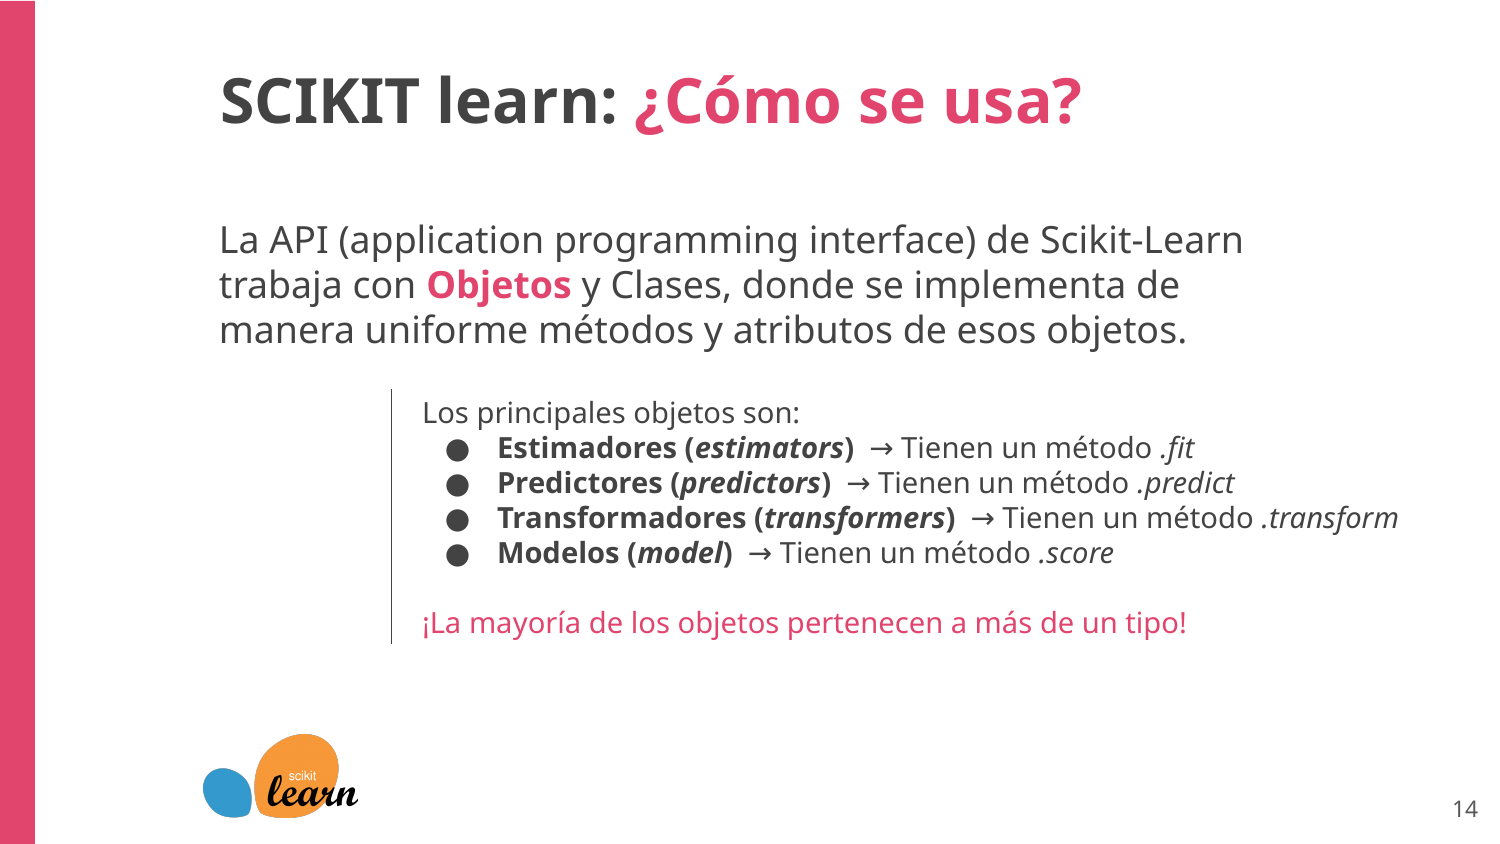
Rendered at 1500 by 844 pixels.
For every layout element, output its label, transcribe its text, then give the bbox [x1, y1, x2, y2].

text_box La API (application programming interface) de Scikit-Learn trabaja con Objetos y Clases, donde se implementa de manera uniforme métodos y atributos de esos objetos. [203, 200, 1275, 367]
text_box SCIKIT learn: ¿Cómo se usa? [205, 45, 1216, 148]
slide_number ‹#› [1403, 779, 1494, 844]
picture [203, 734, 359, 818]
text_box Los principales objetos son: Estimadores (estimators) → Tienen un método .fit Predictores (predictors) → Tienen un método .predict Transformadores (transformers) → Tienen un método .transform Modelos (model) → Tienen un método .score ¡La mayoría de los objetos pertenecen a más de un tipo! [407, 379, 1470, 724]
